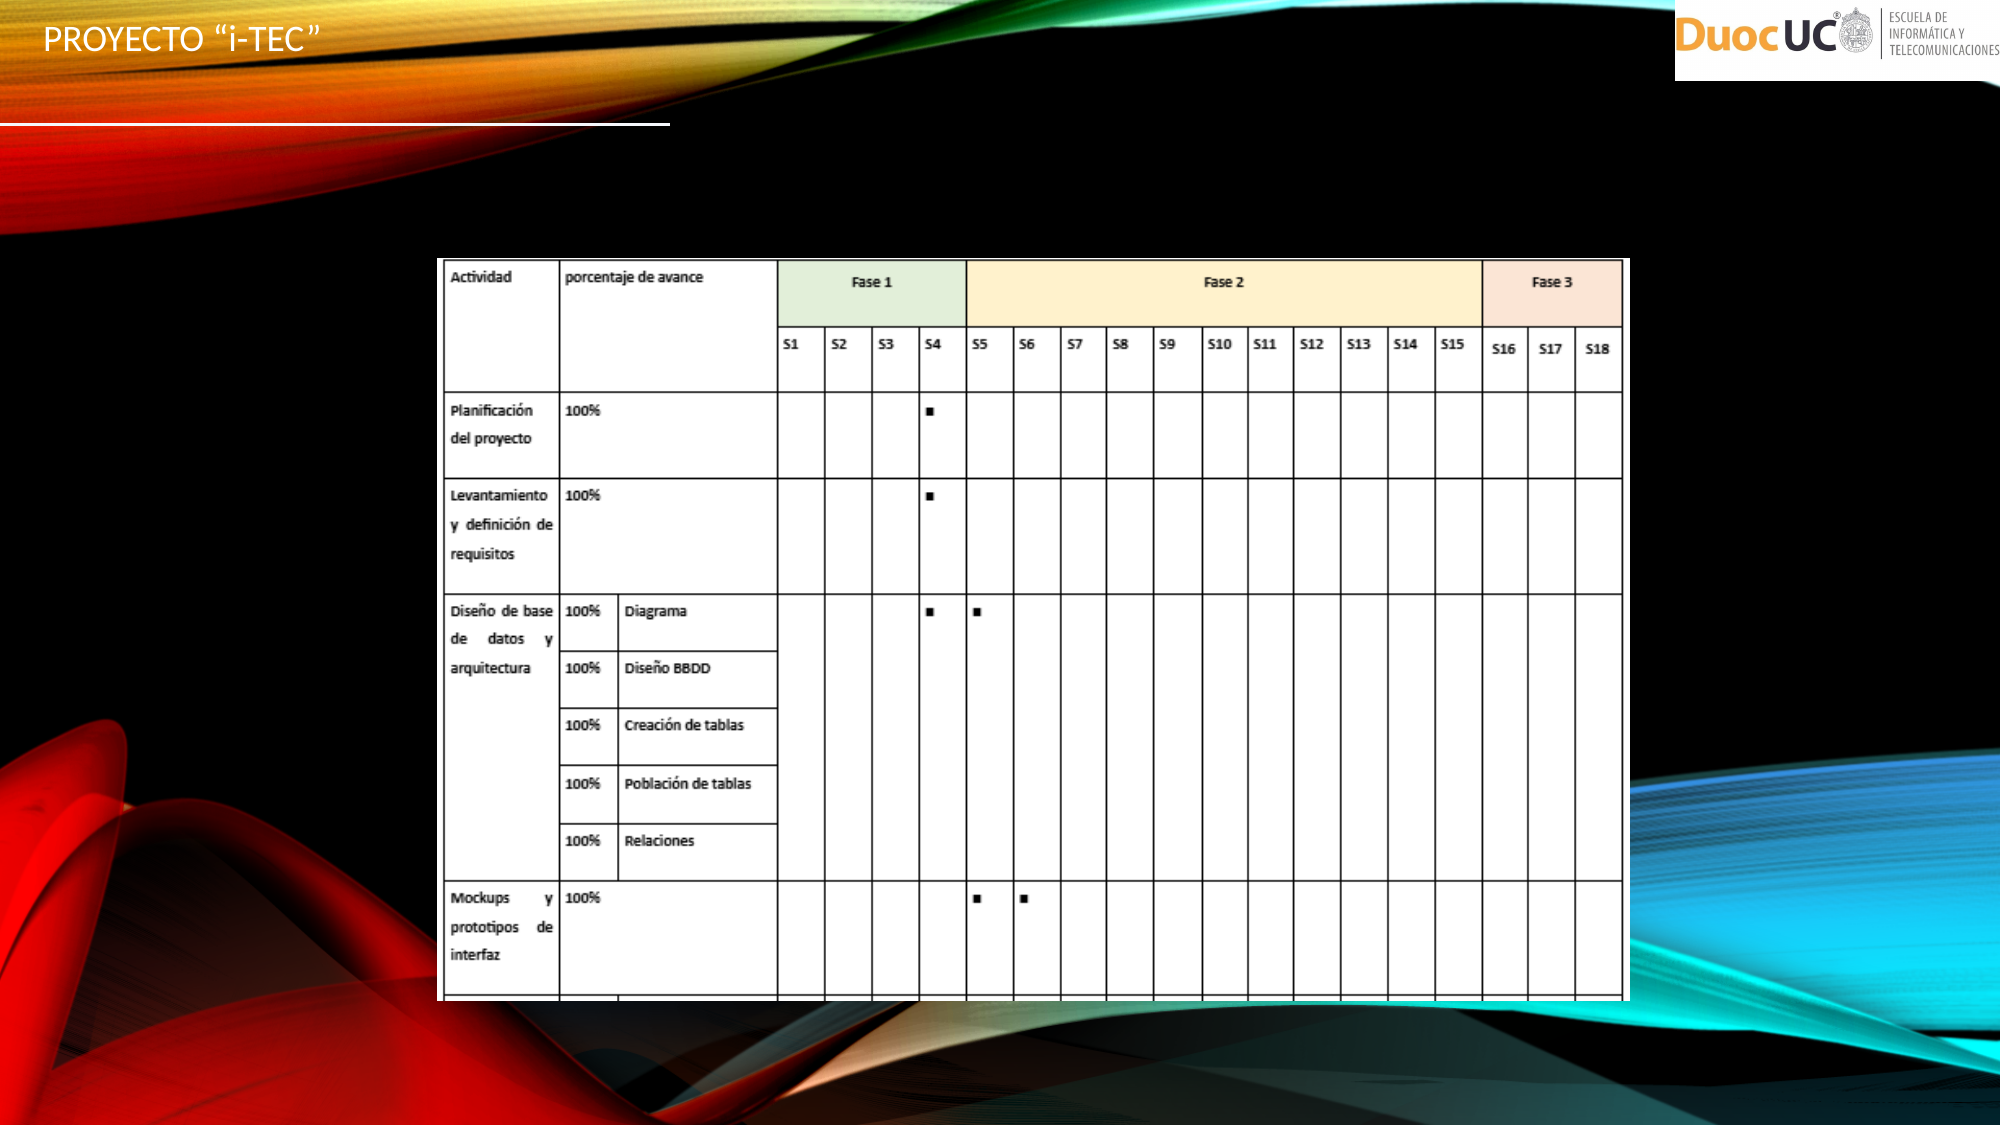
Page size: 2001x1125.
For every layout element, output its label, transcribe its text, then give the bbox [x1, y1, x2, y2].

picture [0, 0, 2000, 237]
text_box PROYECTO “i-TEC” [28, 6, 642, 67]
picture [0, 258, 2000, 1125]
